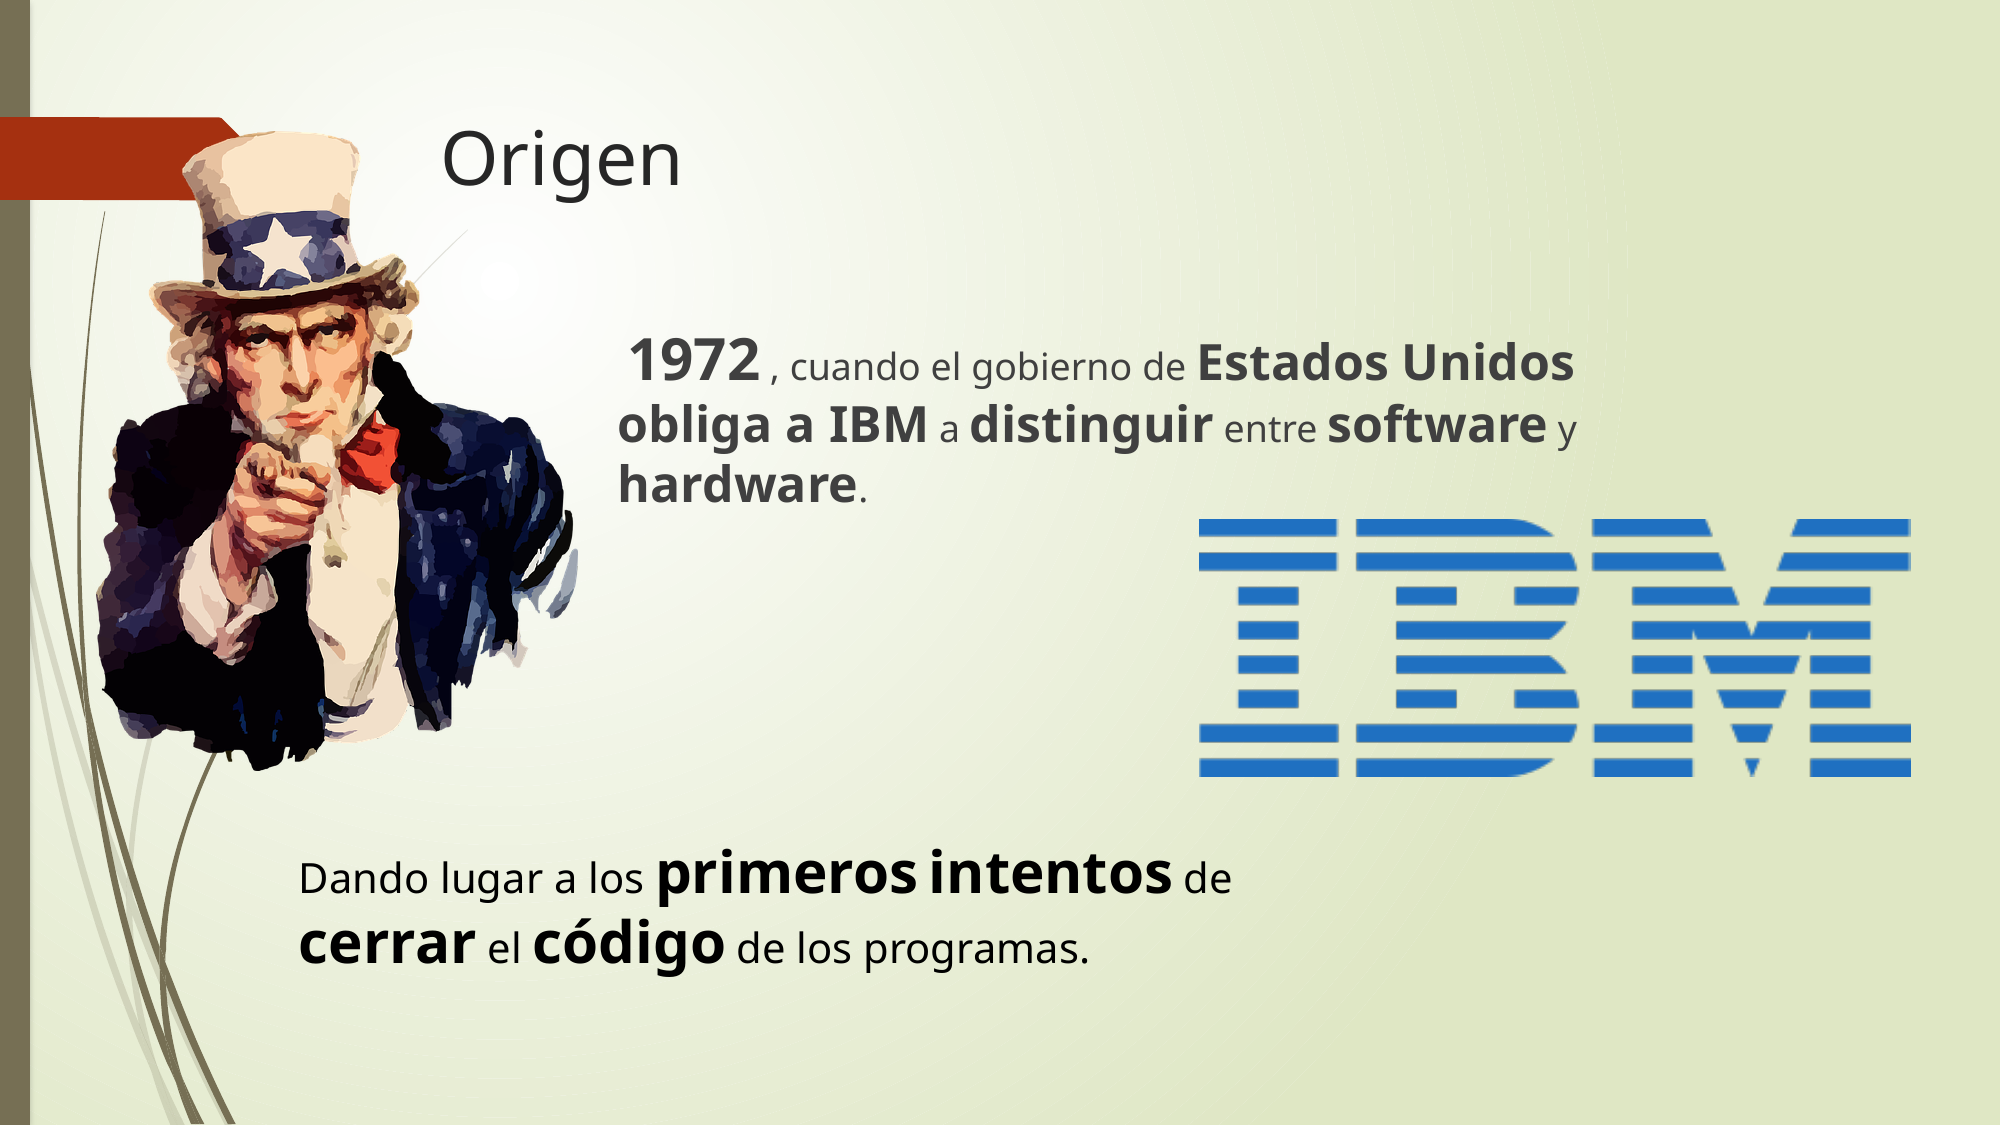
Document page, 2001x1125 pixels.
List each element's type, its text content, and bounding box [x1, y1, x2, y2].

list 1972 , cuando el gobierno de Estados Unidos obliga a IBM a distinguir entre software y hardware. [602, 315, 1711, 587]
title Origen [425, 102, 1888, 313]
text_box Dando lugar a los primeros intentos de cerrar el código de los programas. [284, 827, 1403, 983]
picture [1199, 519, 1911, 777]
picture [96, 131, 578, 772]
